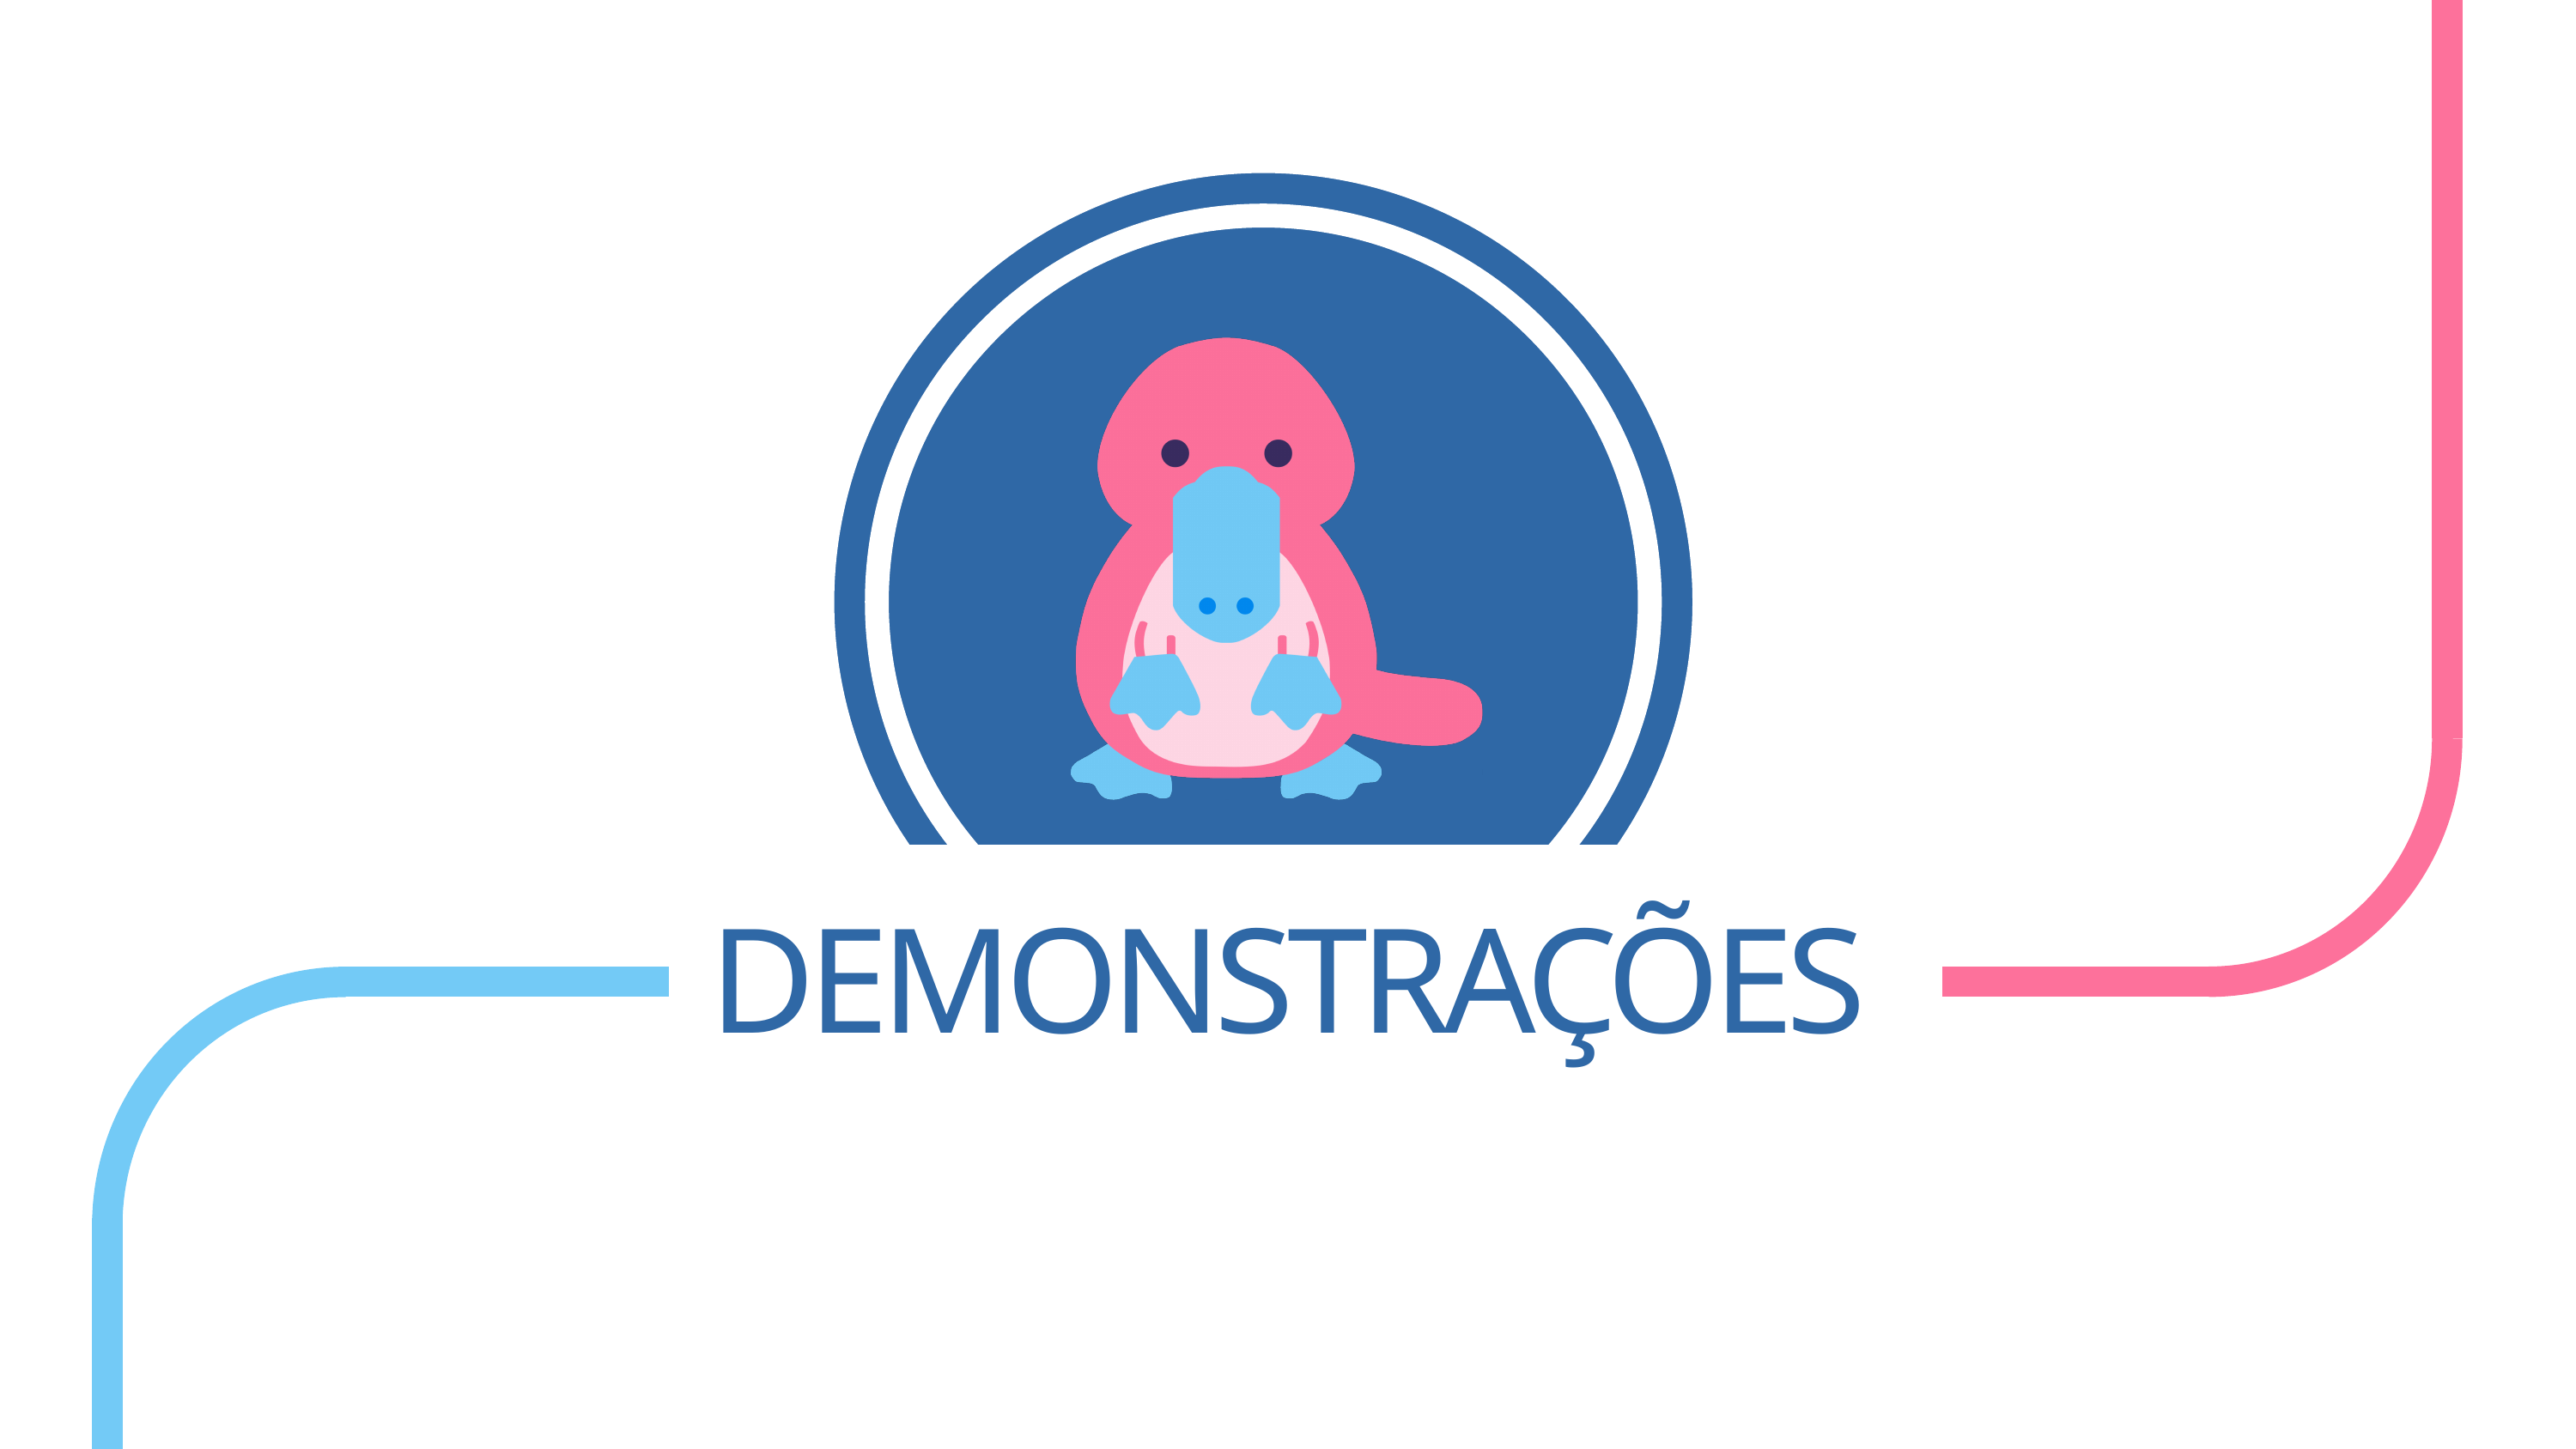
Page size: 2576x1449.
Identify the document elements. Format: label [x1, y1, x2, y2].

text_box [864, 203, 1662, 1001]
picture [1070, 336, 1483, 800]
text_box [668, 844, 1943, 1290]
text_box [828, 439, 860, 765]
text_box [1667, 438, 1699, 767]
text_box [2208, 738, 2448, 983]
text_box [1092, 167, 1435, 202]
text_box [106, 981, 346, 1226]
